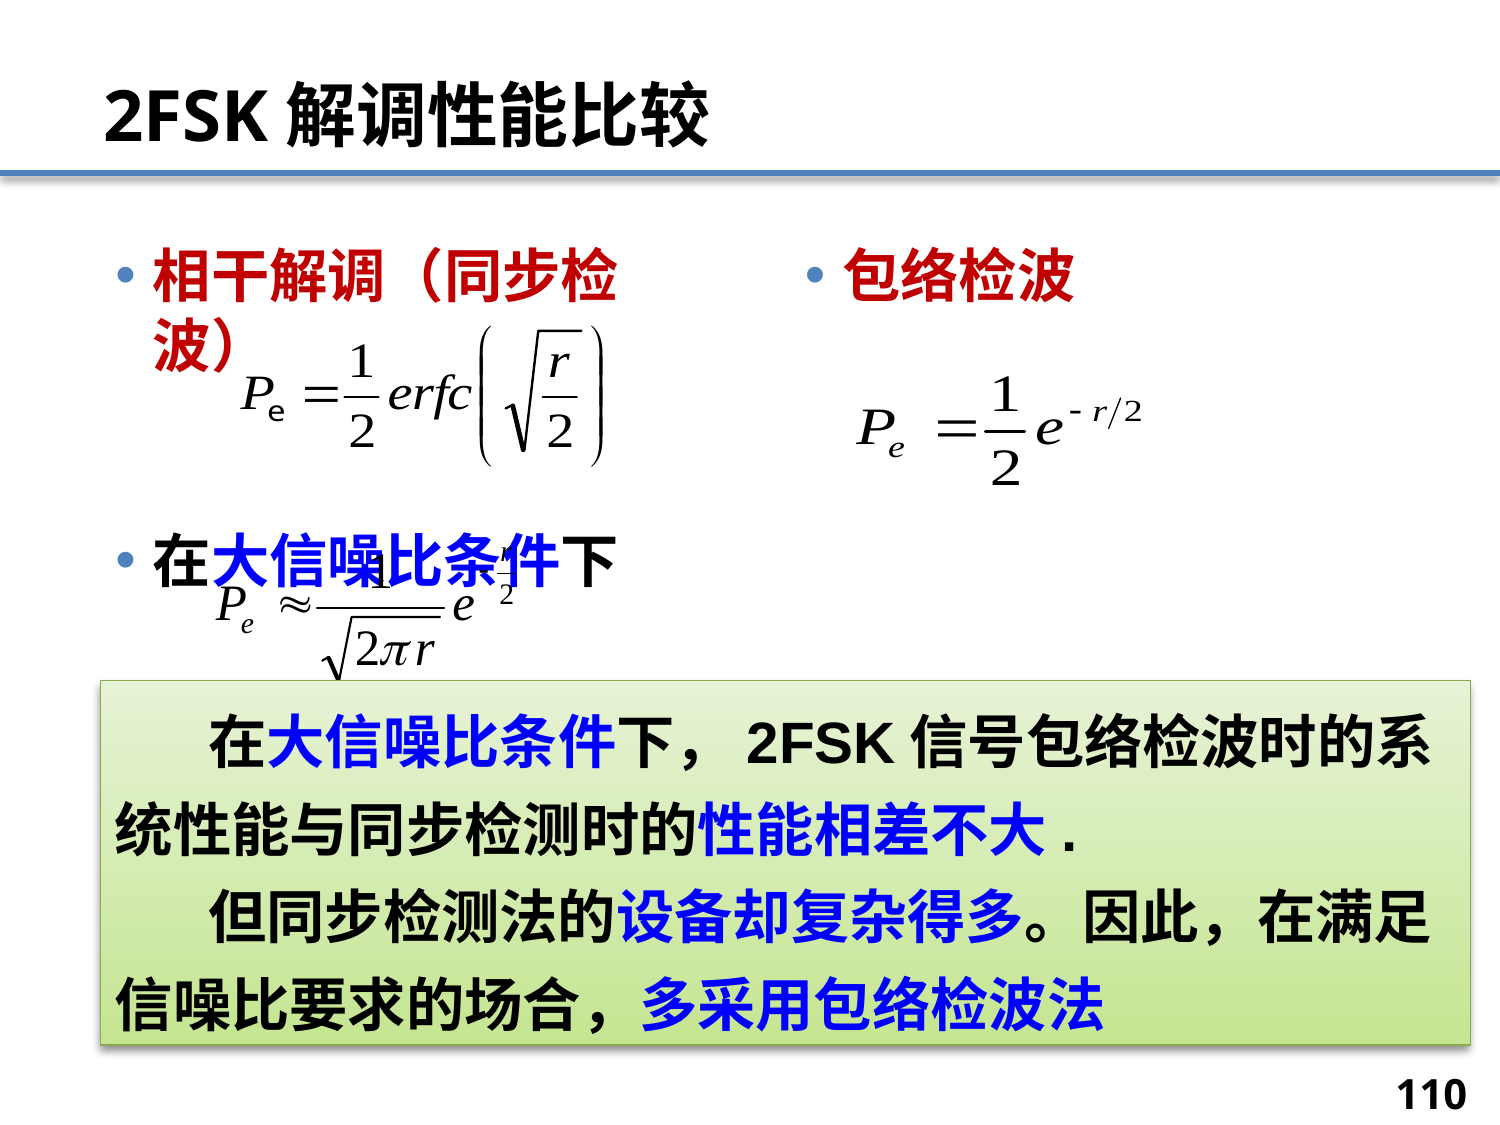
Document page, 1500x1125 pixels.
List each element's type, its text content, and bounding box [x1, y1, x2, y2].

list 相干解调（同步检波） 在大信噪比条件下 [100, 231, 722, 680]
list 包络检波 [789, 231, 1412, 679]
slide_number 110 [1379, 1075, 1483, 1118]
text_box 在大信噪比条件下，2FSK信号包络检波时的系统性能与同步检测时的性能相差不大. 但同步检测法的设备却复杂得多。因此，在满足信噪比要求的场合，多采用包络检波法 [100, 680, 1471, 1046]
title 2FSK解调性能比较 [88, 30, 1412, 164]
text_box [229, 314, 621, 480]
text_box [844, 361, 1155, 498]
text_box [206, 526, 526, 694]
